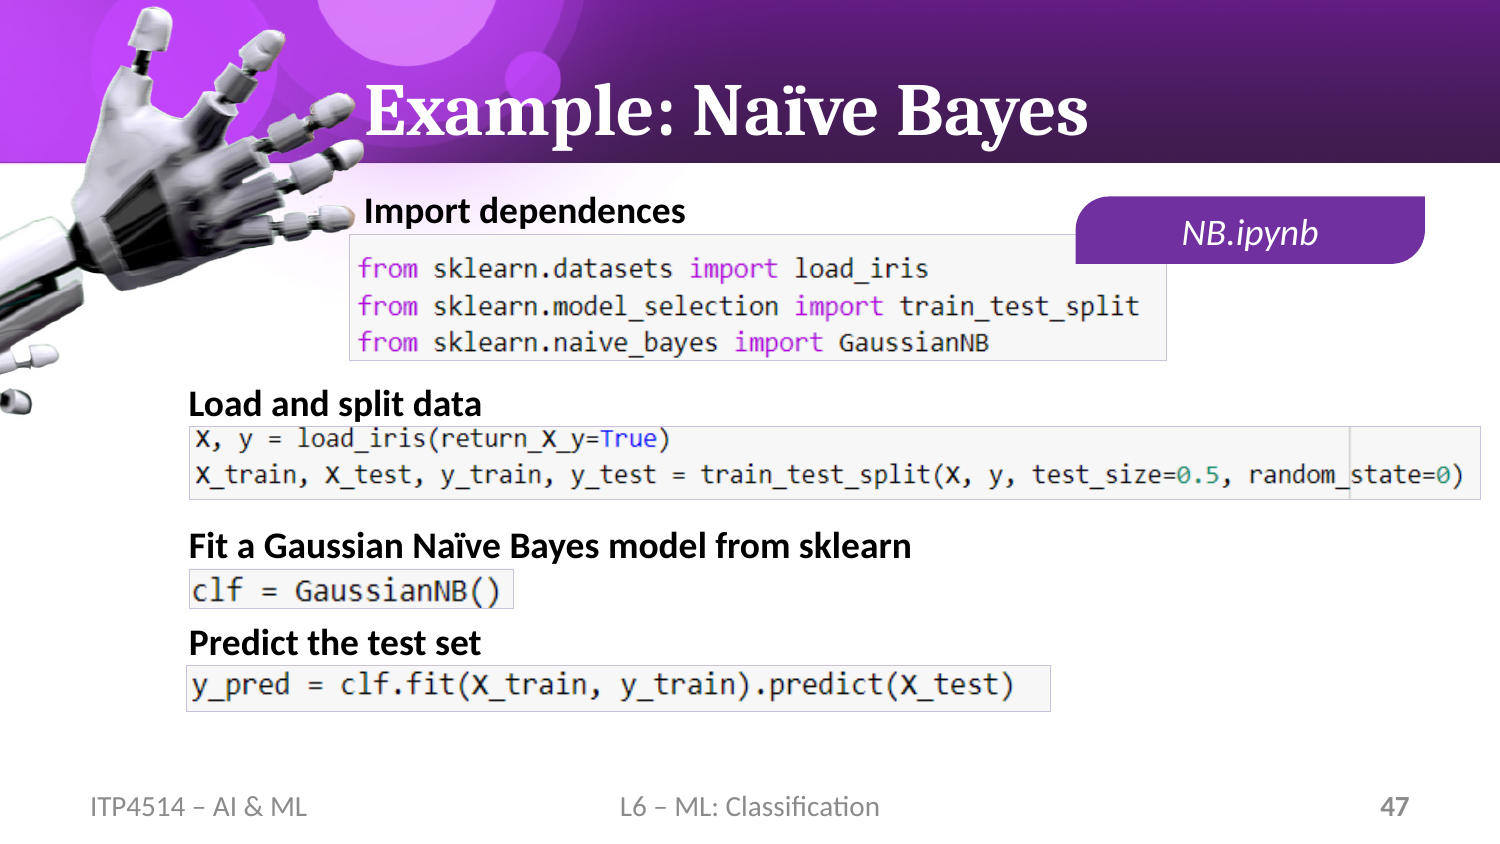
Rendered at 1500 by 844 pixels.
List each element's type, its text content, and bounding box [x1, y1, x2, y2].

slide_number 47 [1200, 782, 1425, 827]
text_box Fit a Gaussian Naïve Bayes model from sklearn [174, 513, 1101, 574]
text_box NB.ipynb [1073, 194, 1428, 267]
picture [0, 0, 1500, 844]
text_box Predict the test set [174, 610, 1101, 671]
footer L6 – ML: Classification [449, 782, 1051, 827]
title Example: Naïve Bayes [349, 46, 1452, 166]
slide_number ITP4514 – AI & ML [75, 782, 325, 827]
text_box Load and split data [174, 371, 701, 432]
text_box Import dependences [349, 178, 876, 232]
